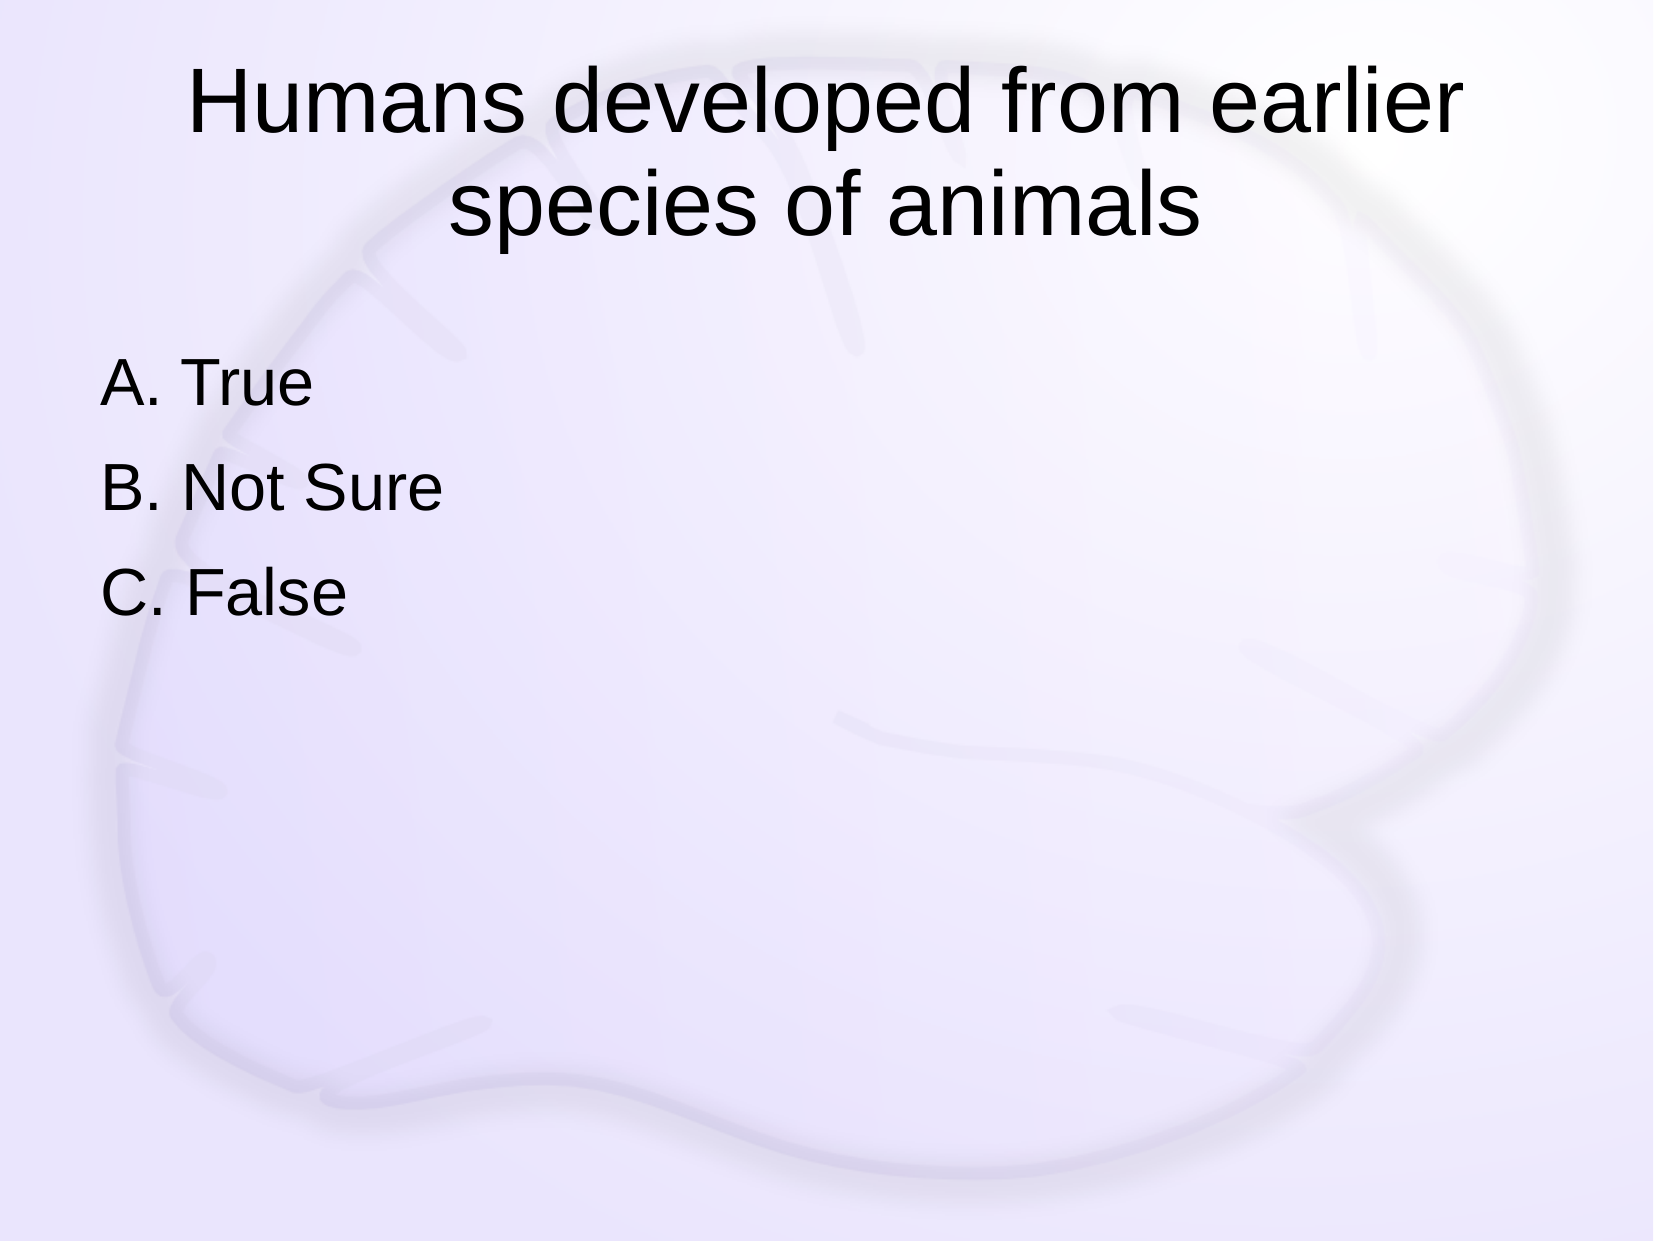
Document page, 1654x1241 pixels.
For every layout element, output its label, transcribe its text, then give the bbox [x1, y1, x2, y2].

list A. True B. Not Sure C. False [82, 345, 1571, 1110]
picture [0, 0, 1654, 1241]
title Humans developed from earlier species of animals [82, 49, 1571, 257]
